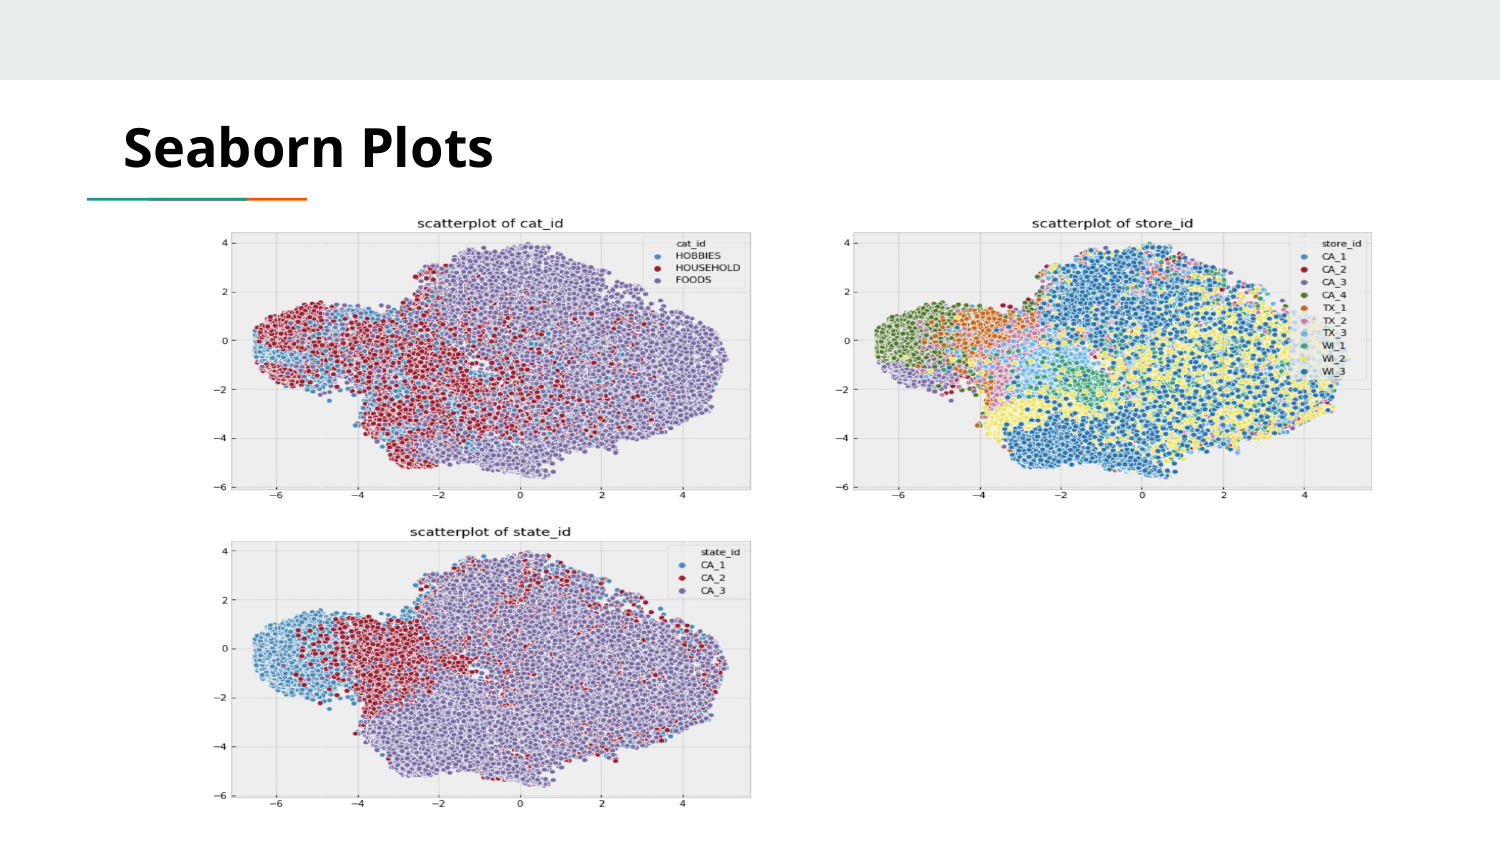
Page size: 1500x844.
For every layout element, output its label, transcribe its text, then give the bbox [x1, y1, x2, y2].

title Seaborn Plots [108, 98, 1370, 187]
picture [119, 209, 1382, 819]
